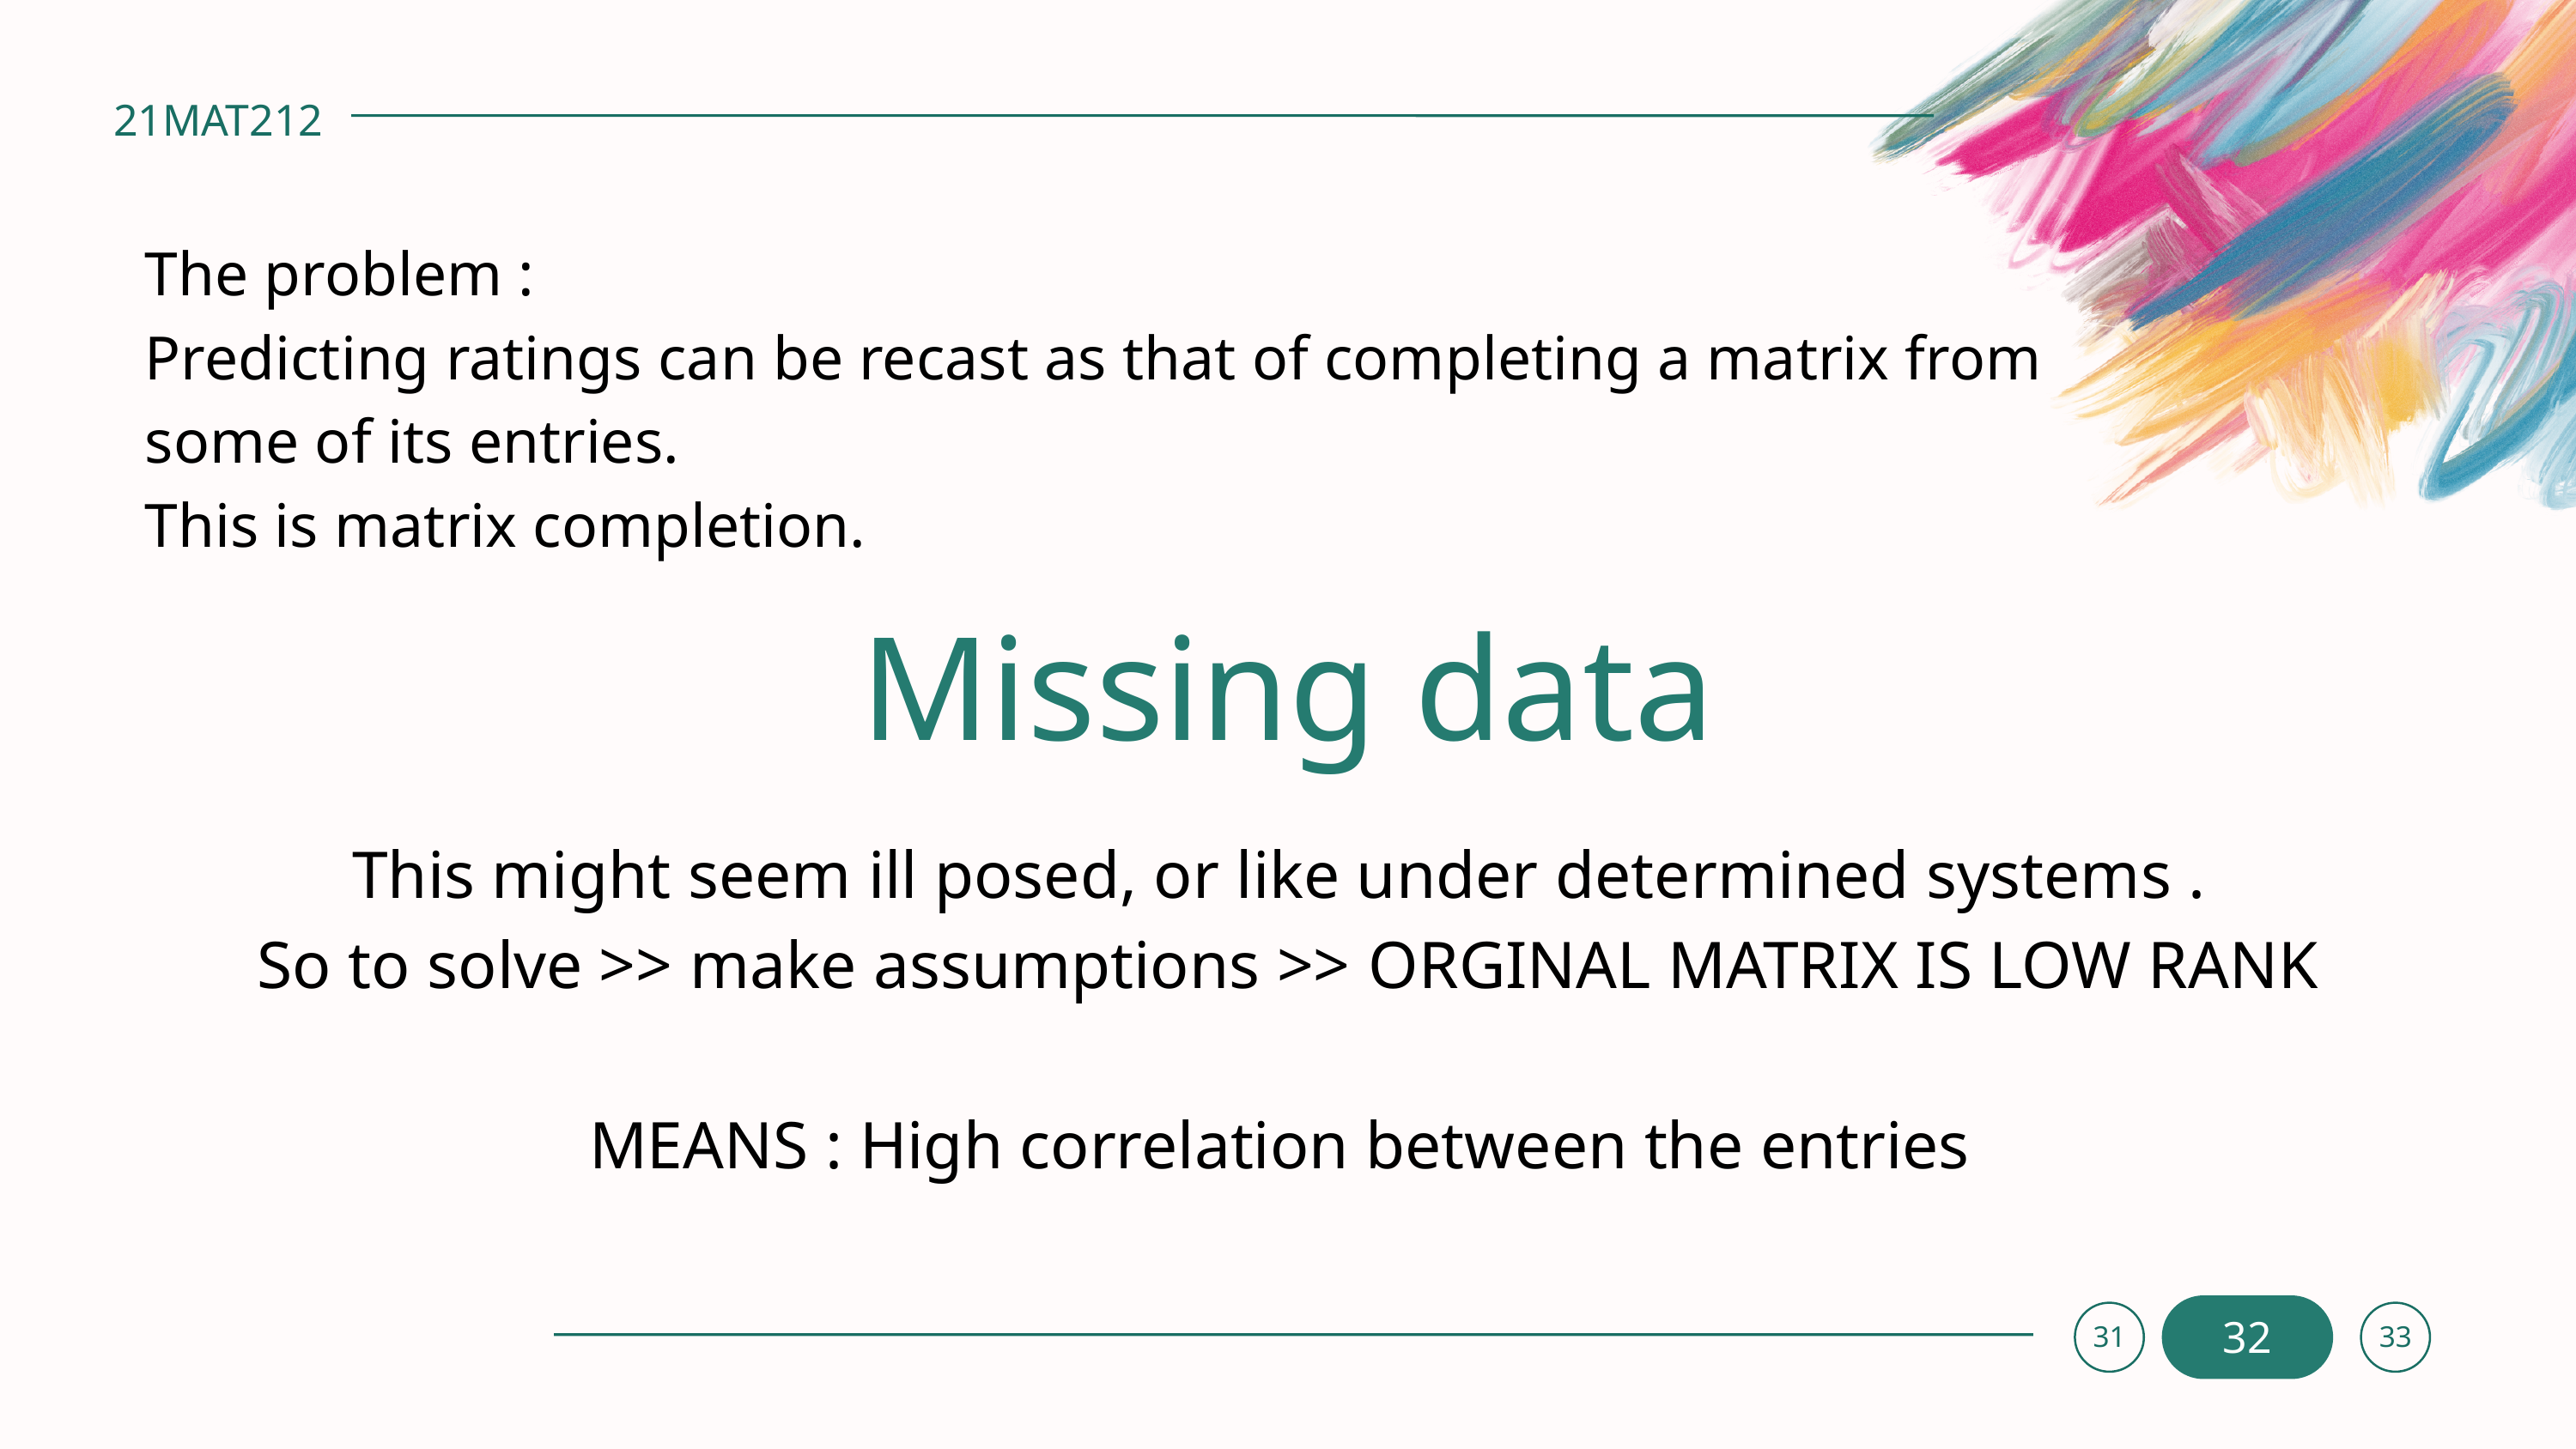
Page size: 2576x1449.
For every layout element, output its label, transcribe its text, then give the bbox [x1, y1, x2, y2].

text_box 21MAT212 [89, 85, 324, 145]
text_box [2073, 1301, 2146, 1373]
text_box This might seem ill posed, or like under determined systems . So to solve >> make assumptions >> ORGINAL MATRIX IS LOW RANK MEANS : High correlation between the entries [215, 821, 2360, 1272]
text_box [2360, 1301, 2432, 1373]
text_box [2161, 1294, 2334, 1379]
text_box The problem : Predicting ratings can be recast as that of completing a matrix from some of its entries. This is matrix completion. [144, 223, 2162, 560]
text_box Missing data [581, 626, 1995, 769]
picture [1859, 0, 2576, 558]
